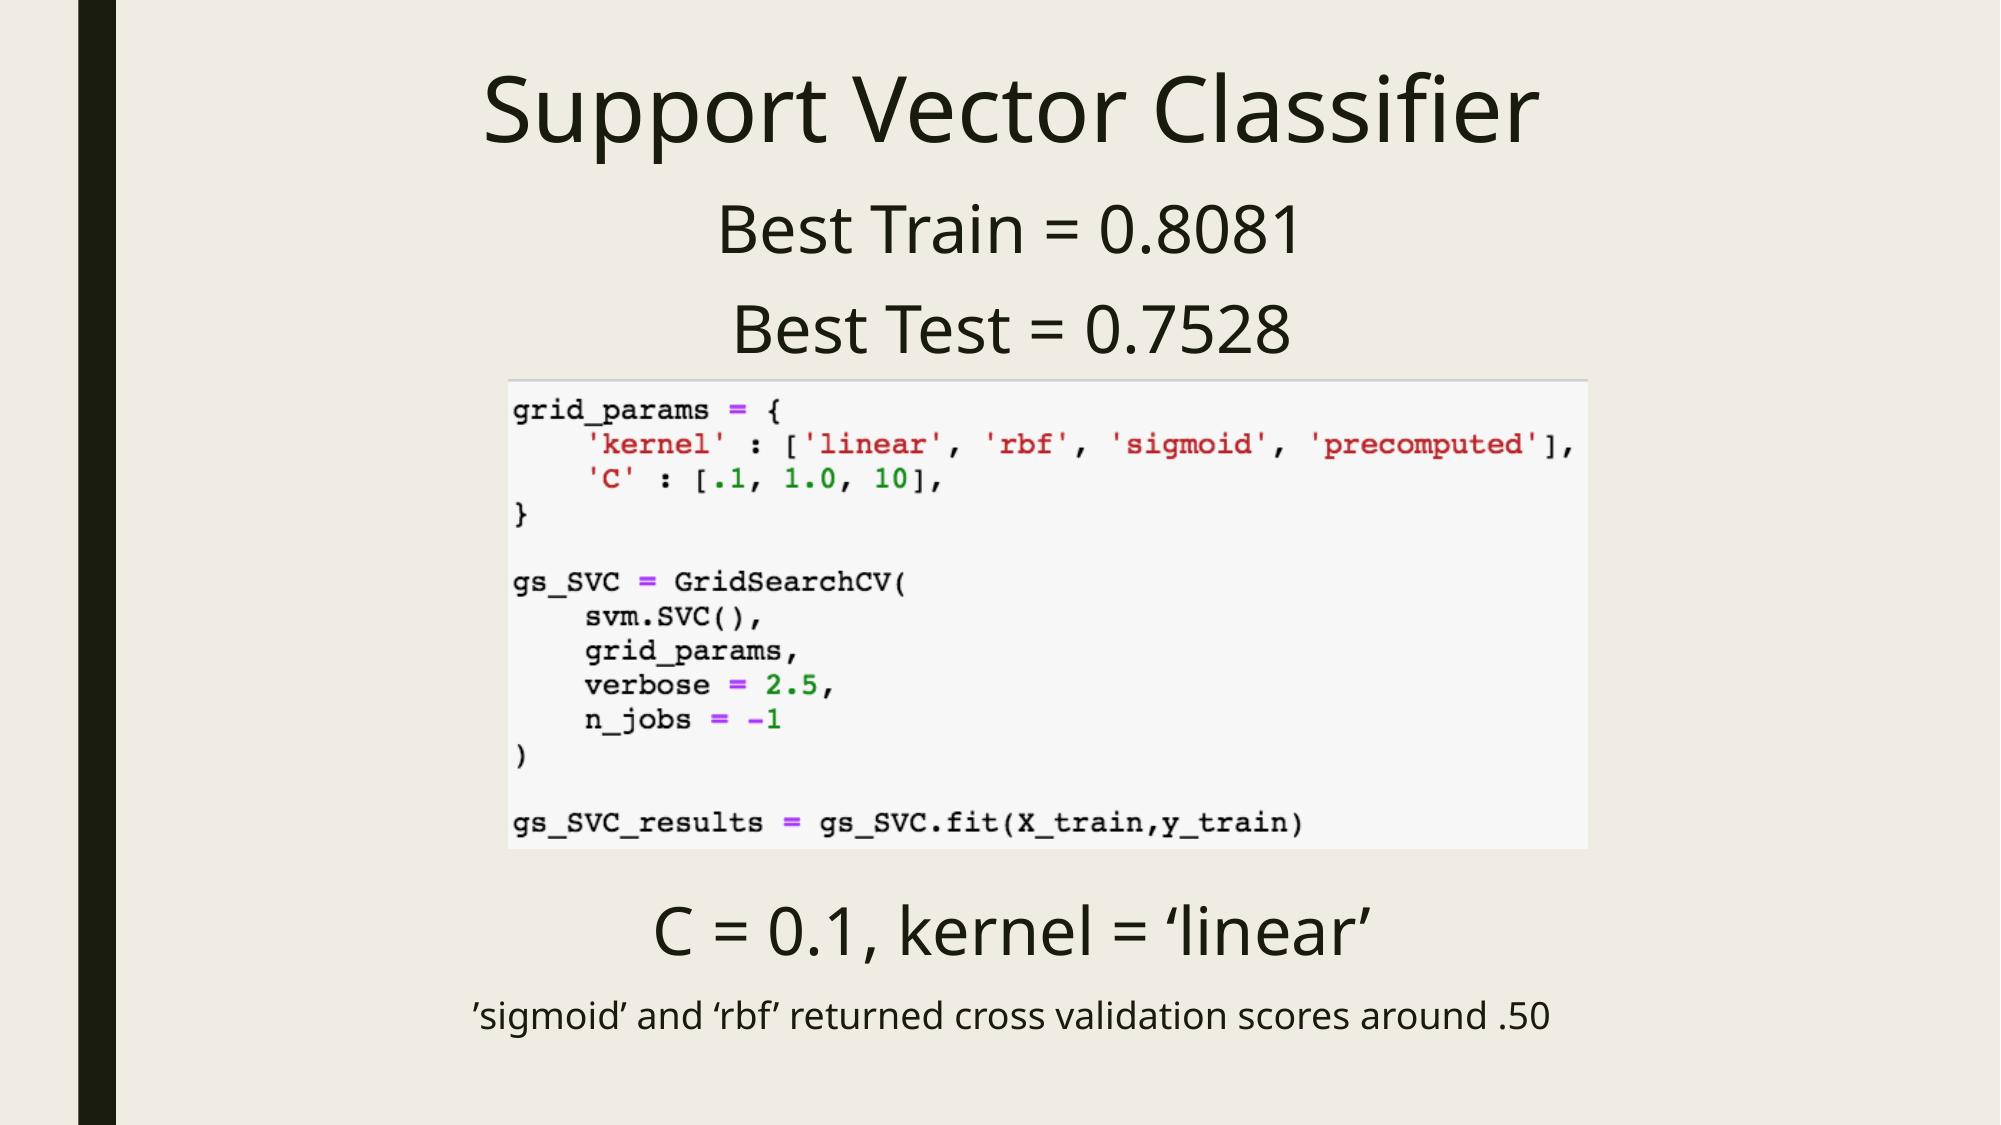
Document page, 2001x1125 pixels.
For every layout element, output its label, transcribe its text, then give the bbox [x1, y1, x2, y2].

list Best Train = 0.8081 Best Test = 0.7528 C = 0.1, kernel = ‘linear’ ’sigmoid’ and ‘rbf’ returned cross validation scores around .50 [225, 186, 1800, 1125]
picture [508, 379, 1588, 849]
title Support Vector Classifier [225, 56, 1800, 186]
